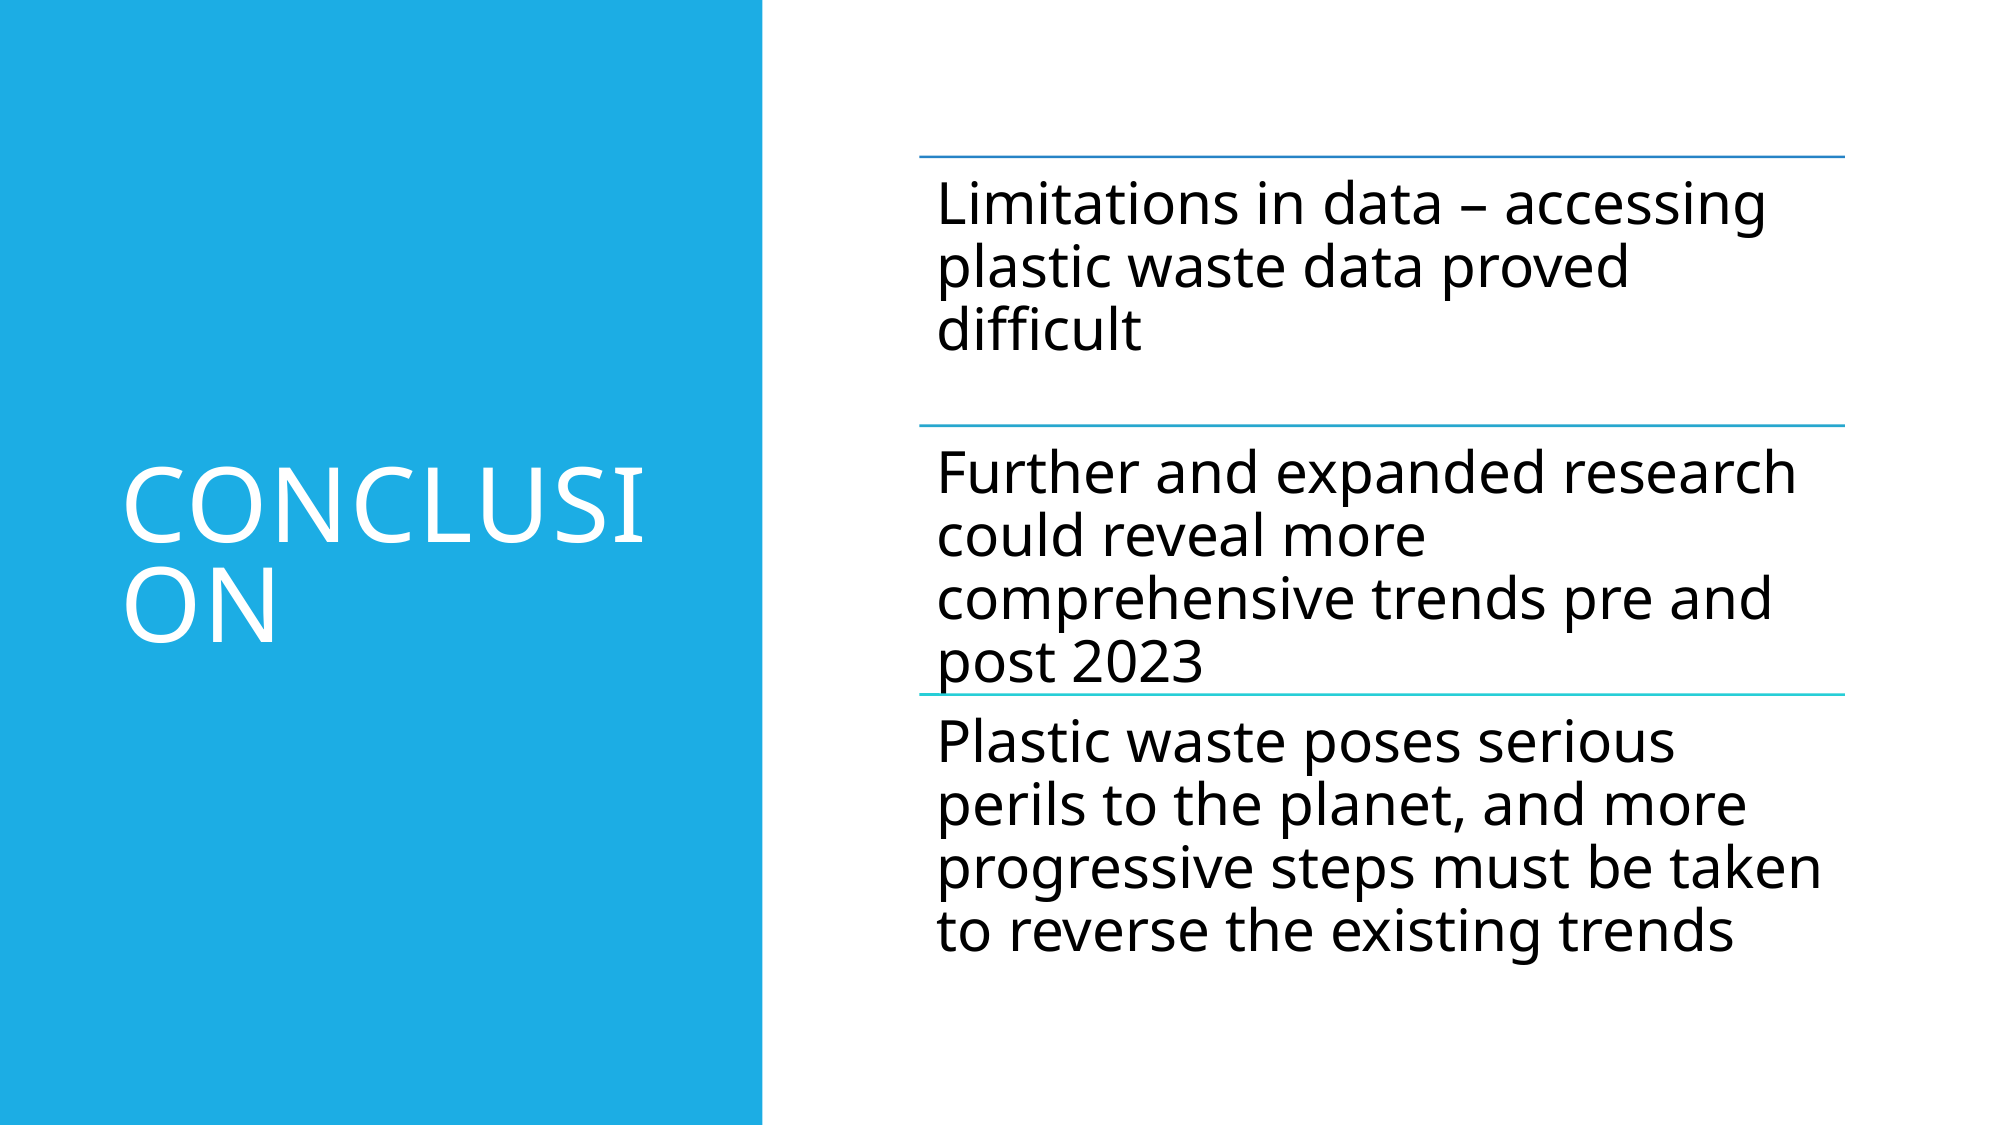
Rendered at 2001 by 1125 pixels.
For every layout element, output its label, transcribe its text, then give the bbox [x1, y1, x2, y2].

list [918, 156, 1845, 964]
text_box CONCLUSION [105, 105, 666, 1020]
text_box [0, 0, 764, 1125]
